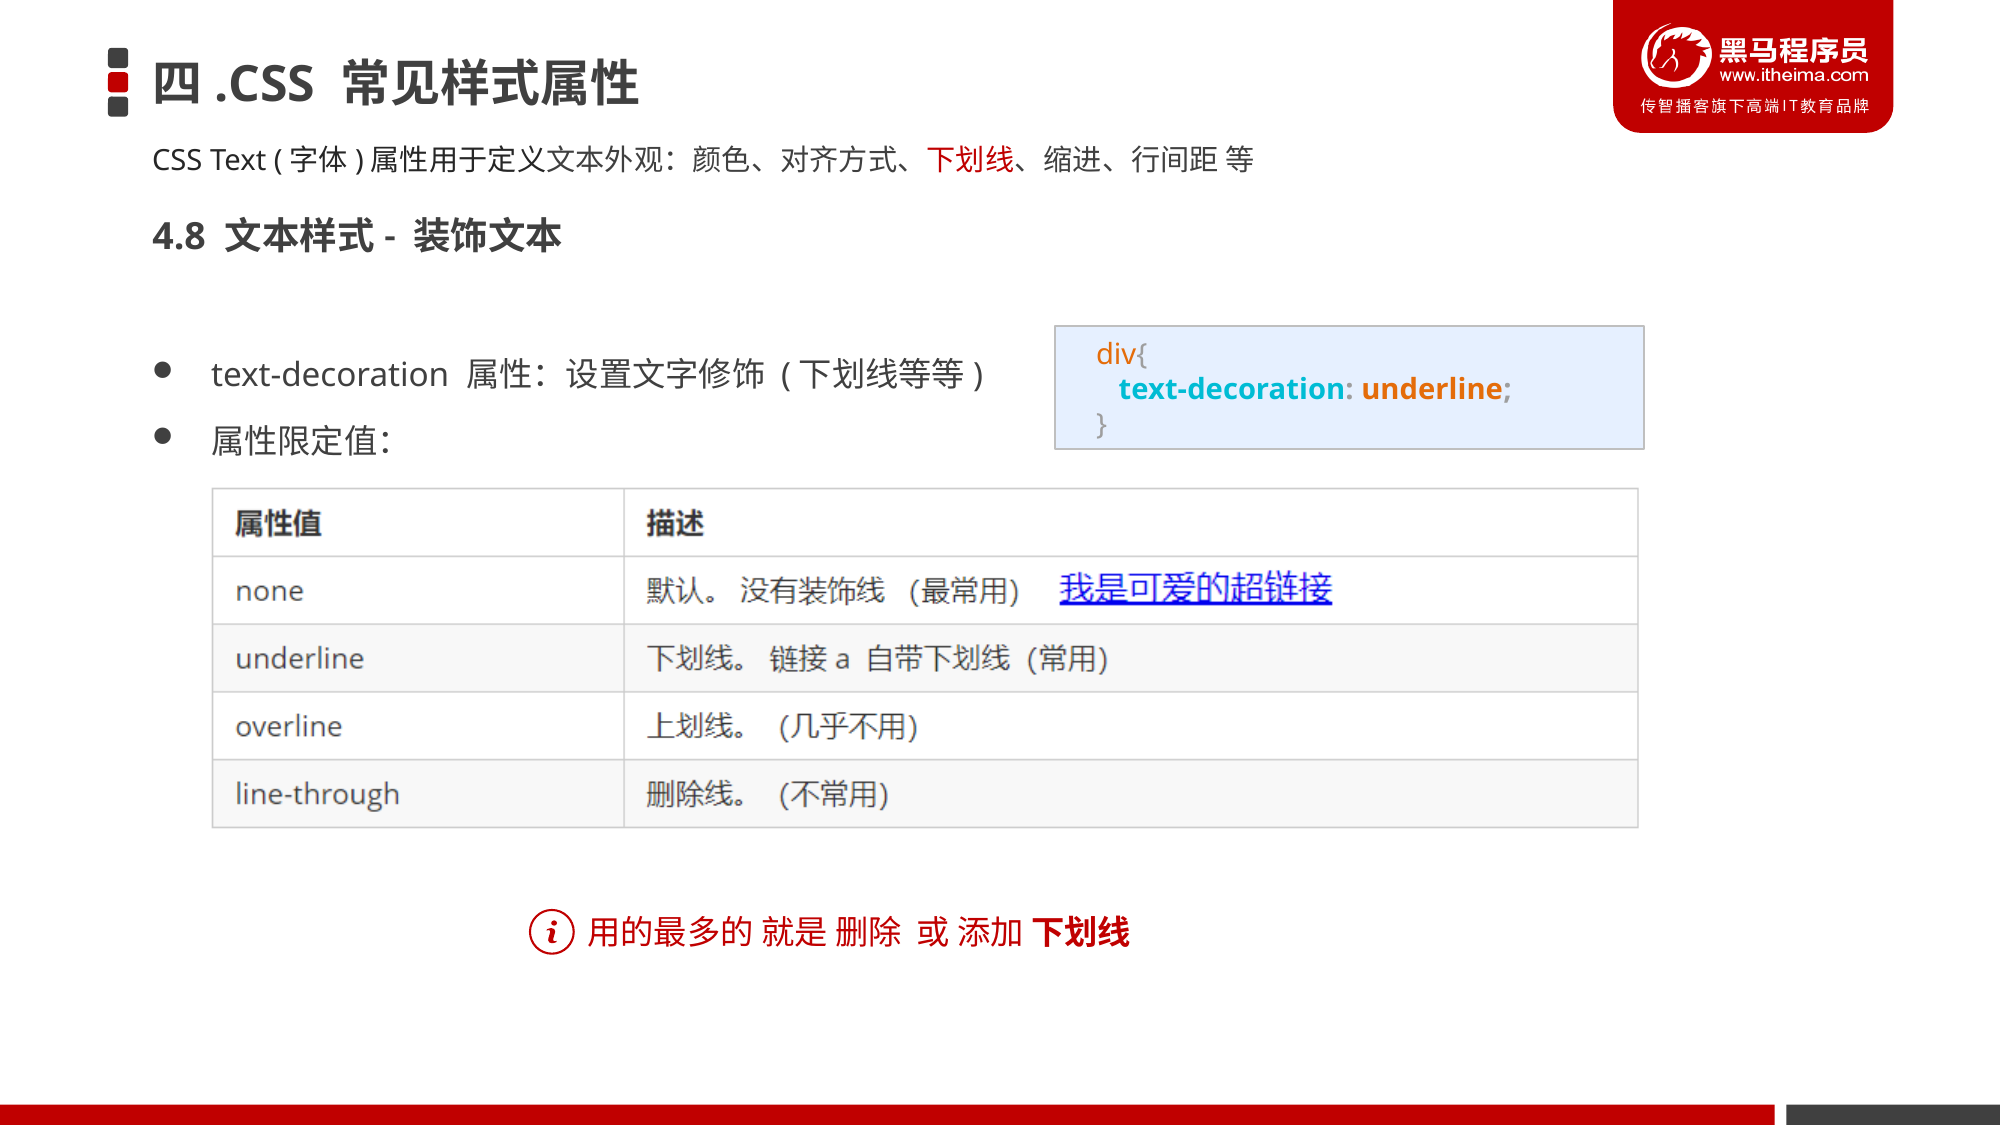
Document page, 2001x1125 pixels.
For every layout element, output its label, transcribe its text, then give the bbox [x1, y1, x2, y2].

picture [203, 479, 1645, 839]
list 4.8 文本样式 [137, 192, 393, 277]
title 四.CSS 常见样式属性 [137, 38, 1577, 124]
text_box - 装饰文本 [369, 205, 579, 265]
text_box text-decoration 属性：设置文字修饰 (下划线等等) 属性限定值： [137, 326, 1012, 494]
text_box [528, 903, 1151, 960]
text_box CSS Text (字体)属性用于定义文本外观：颜色、对齐方式、下划线、缩进、行间距 等 [137, 116, 1323, 174]
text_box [1055, 326, 1645, 450]
picture [1616, 11, 1894, 125]
